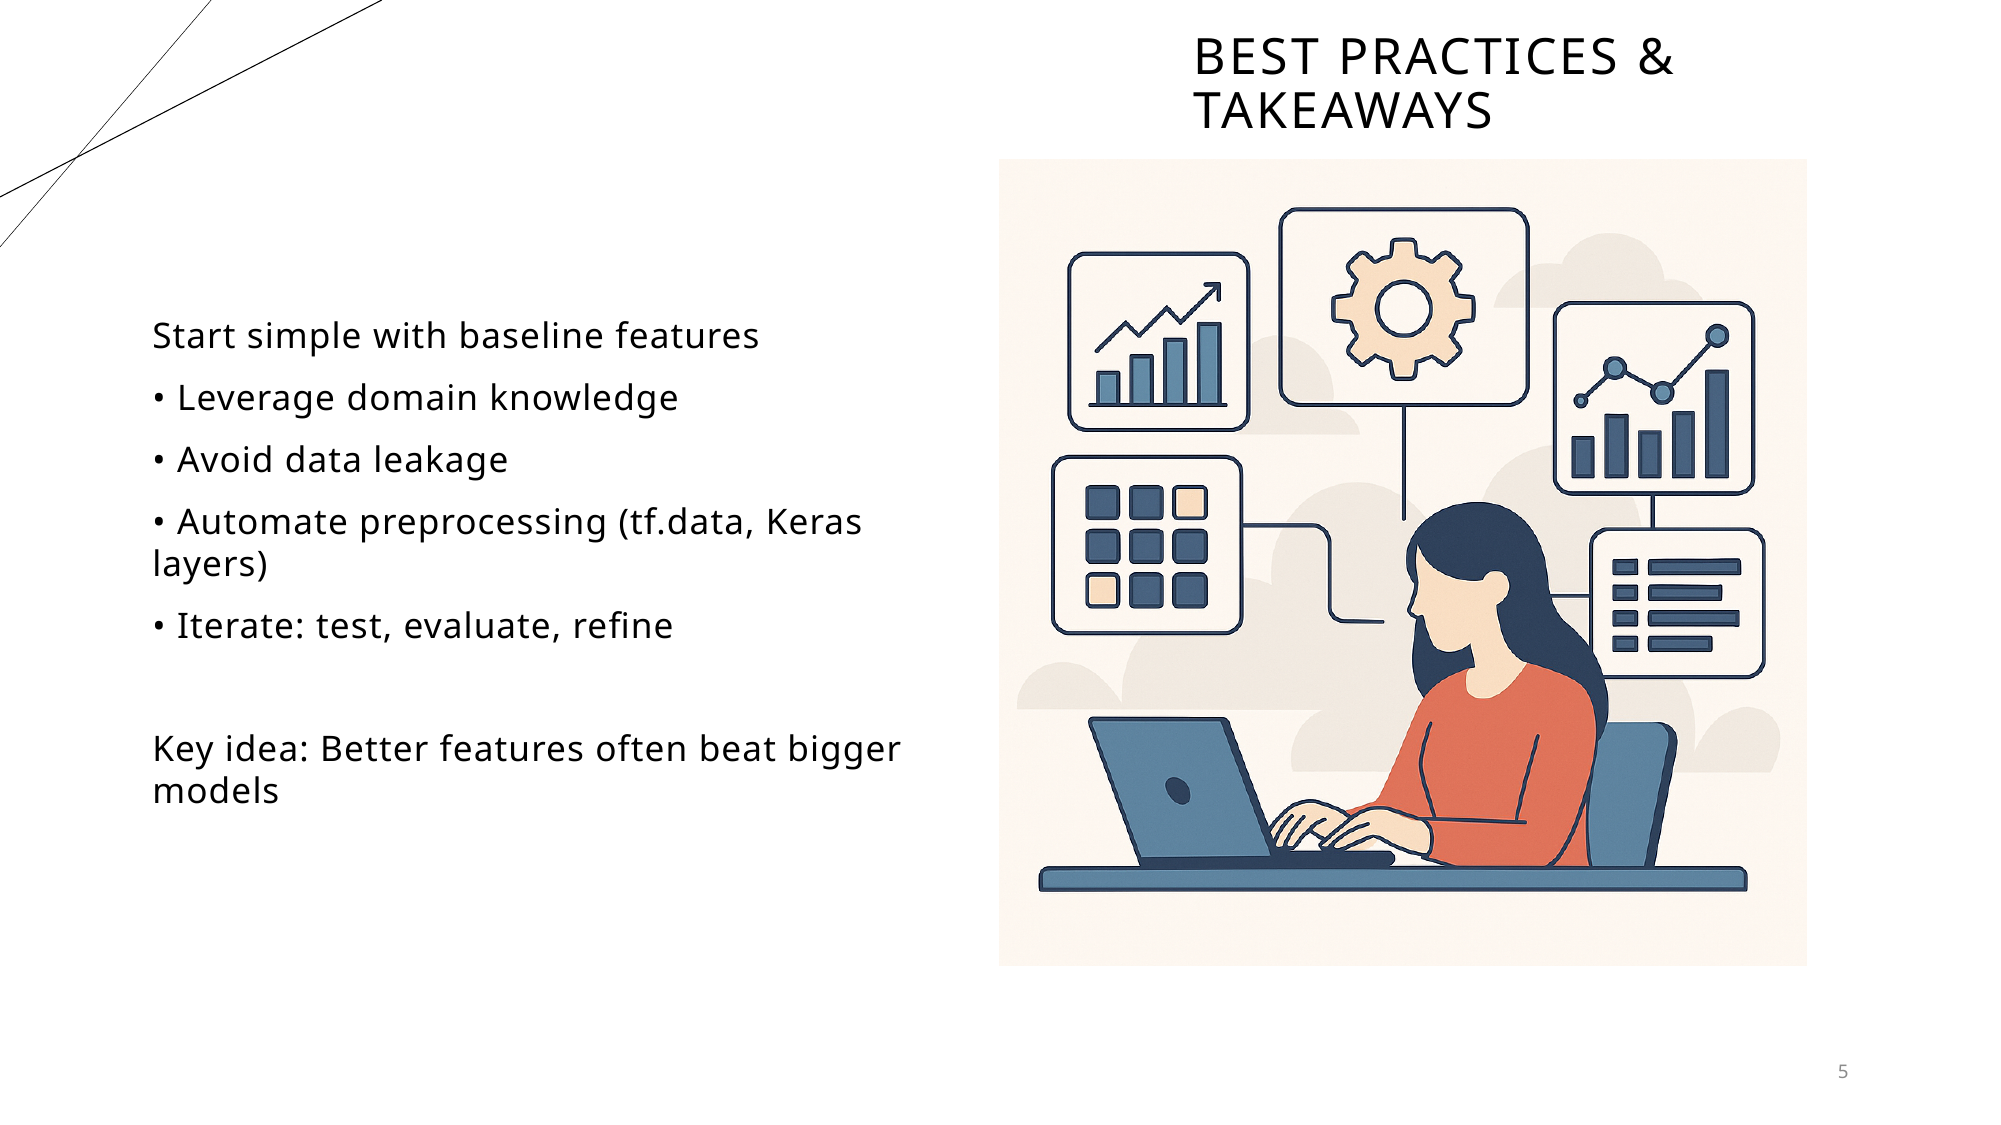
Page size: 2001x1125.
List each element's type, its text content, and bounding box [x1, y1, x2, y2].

picture [999, 159, 1807, 966]
list Start simple with baseline features • Leverage domain knowledge • Avoid data leakage • Automate preprocessing (tf.data, Keras layers) • Iterate: test, evaluate, refine Key idea: Better features often beat bigger models [137, 313, 999, 824]
slide_number 5 [1701, 1042, 1864, 1103]
title Best Practices & Takeaways [1178, 22, 1986, 148]
